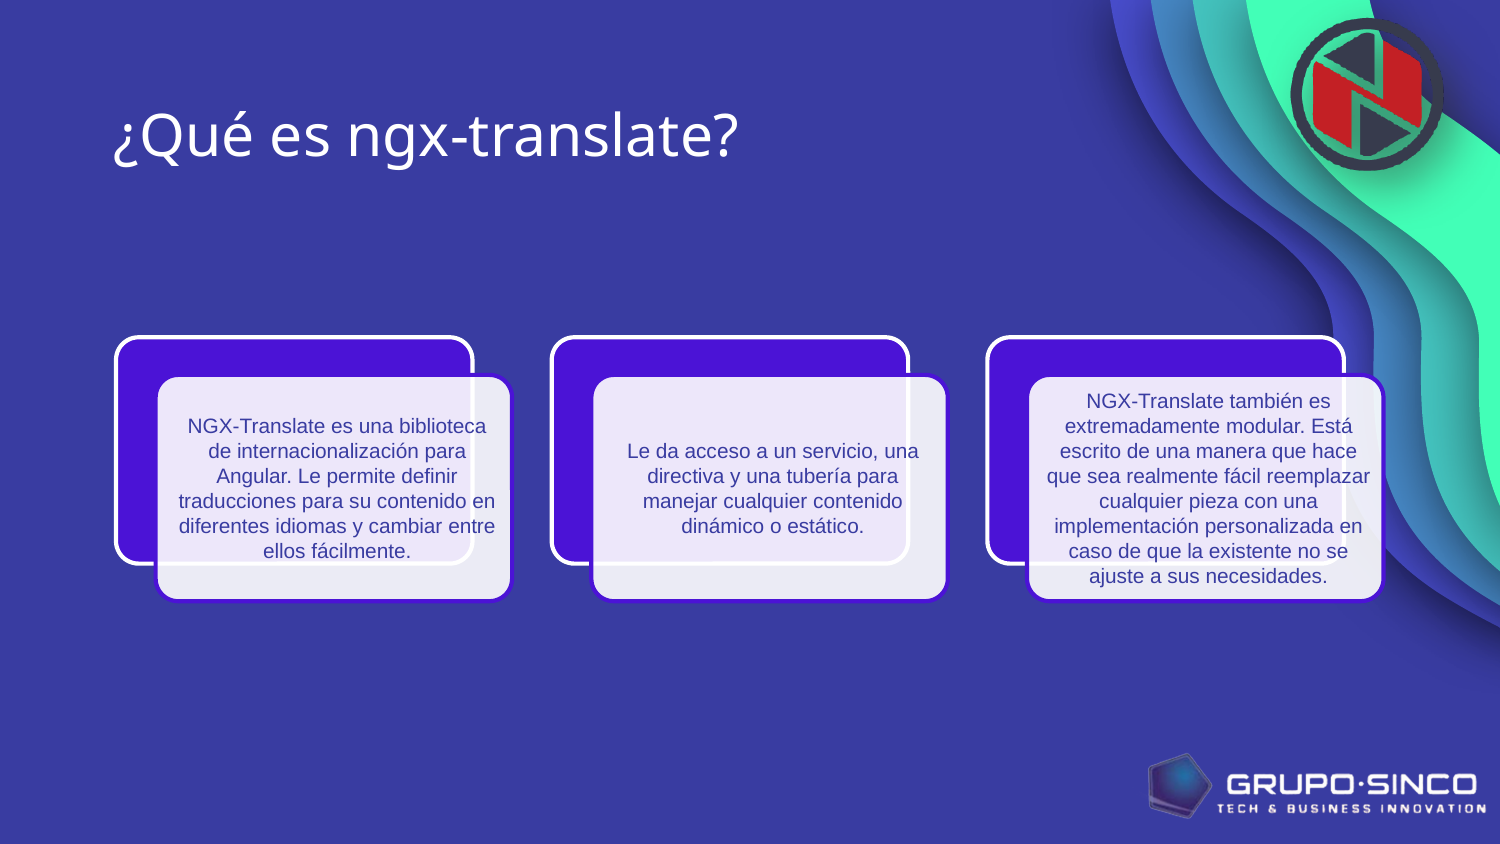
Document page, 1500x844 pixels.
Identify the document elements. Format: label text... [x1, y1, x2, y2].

title ¿Qué es ngx-translate? [98, 82, 1275, 177]
picture [1105, 686, 1500, 844]
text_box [115, 188, 1384, 750]
picture [1289, 17, 1444, 172]
title ¿Qué es ngx-translate? [1488, 82, 1497, 177]
